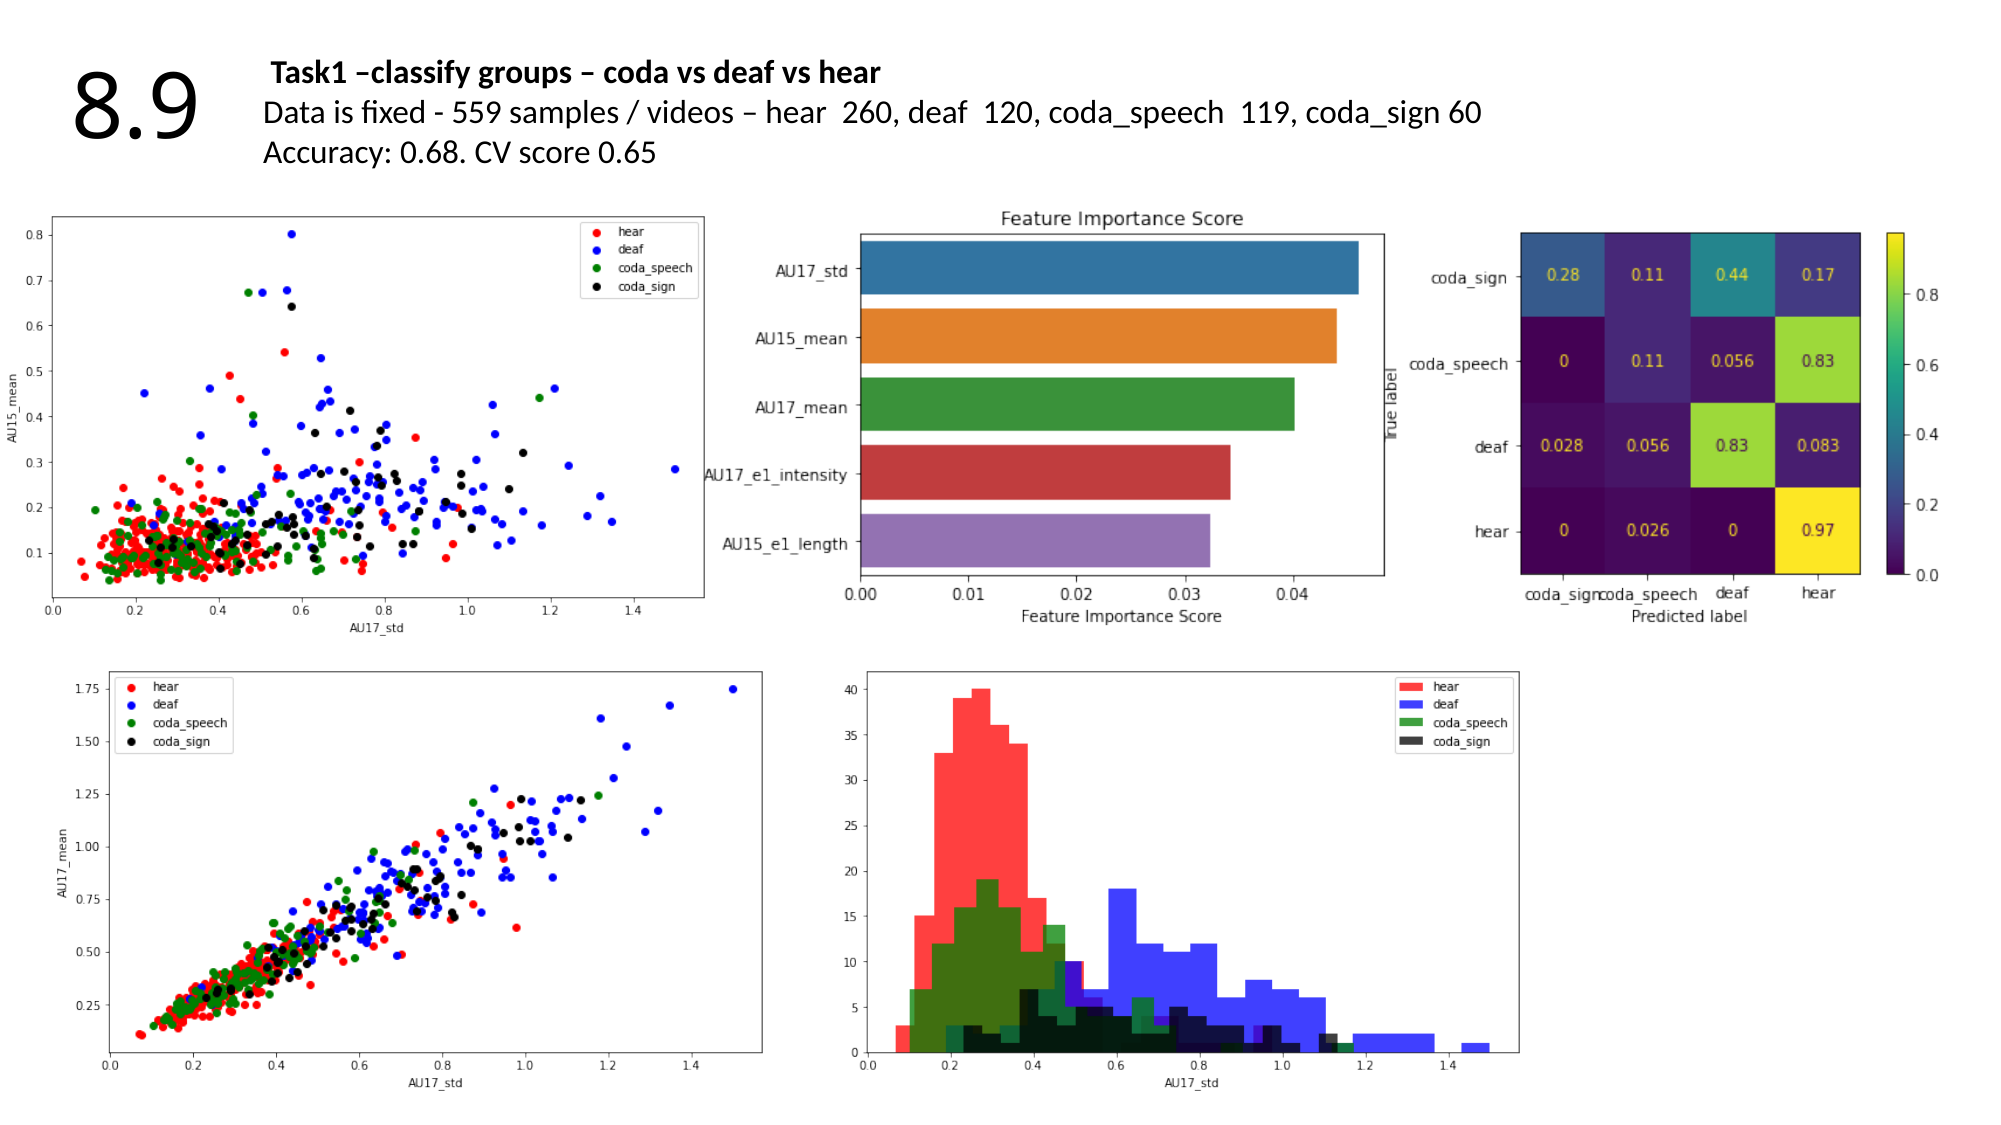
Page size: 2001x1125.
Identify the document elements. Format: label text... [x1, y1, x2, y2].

title 8.9 [56, 0, 1782, 218]
picture [0, 199, 1949, 643]
picture [835, 663, 1527, 1098]
picture [49, 663, 770, 1098]
text_box Task1 –classify groups – coda vs deaf vs hear Data is fixed - 559 samples / videos – hear 260, deaf 120, coda_speech 119, coda_sign 60 Accuracy: 0.68. CV score 0.65 [248, 42, 1676, 178]
